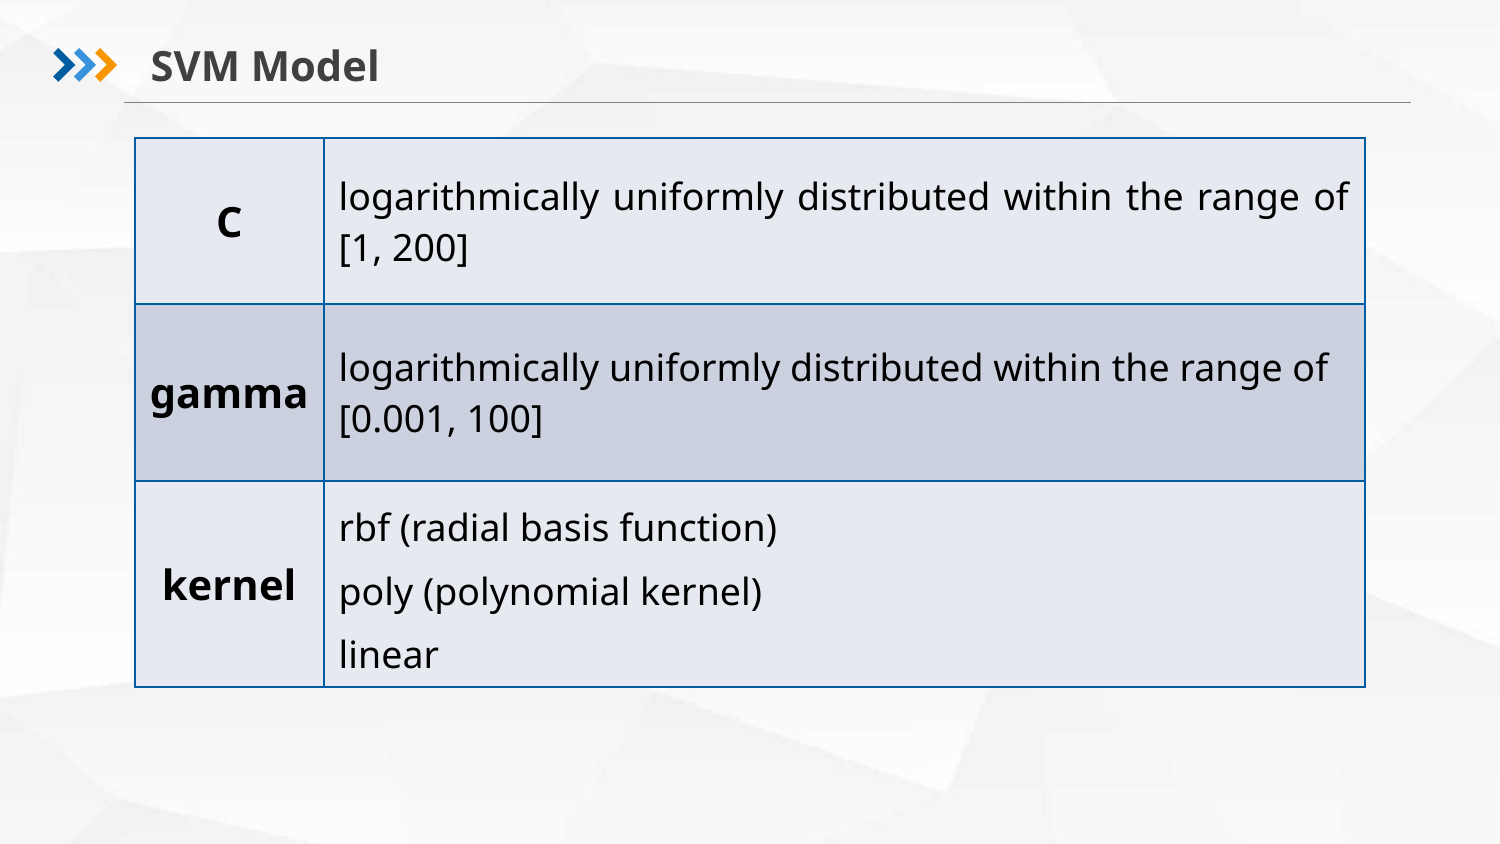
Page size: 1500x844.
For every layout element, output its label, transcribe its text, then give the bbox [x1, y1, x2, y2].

table_header C [136, 139, 323, 303]
table_cell gamma [136, 305, 323, 480]
table_cell logarithmically uniformly distributed within the range of [0.001, 100] [325, 305, 1364, 480]
table_header logarithmically uniformly distributed within the range of [1, 200] [325, 139, 1364, 303]
table_cell kernel [136, 482, 323, 686]
table_cell rbf (radial basis function) poly (polynomial kernel) linear [325, 482, 1364, 686]
picture [0, 0, 1500, 844]
